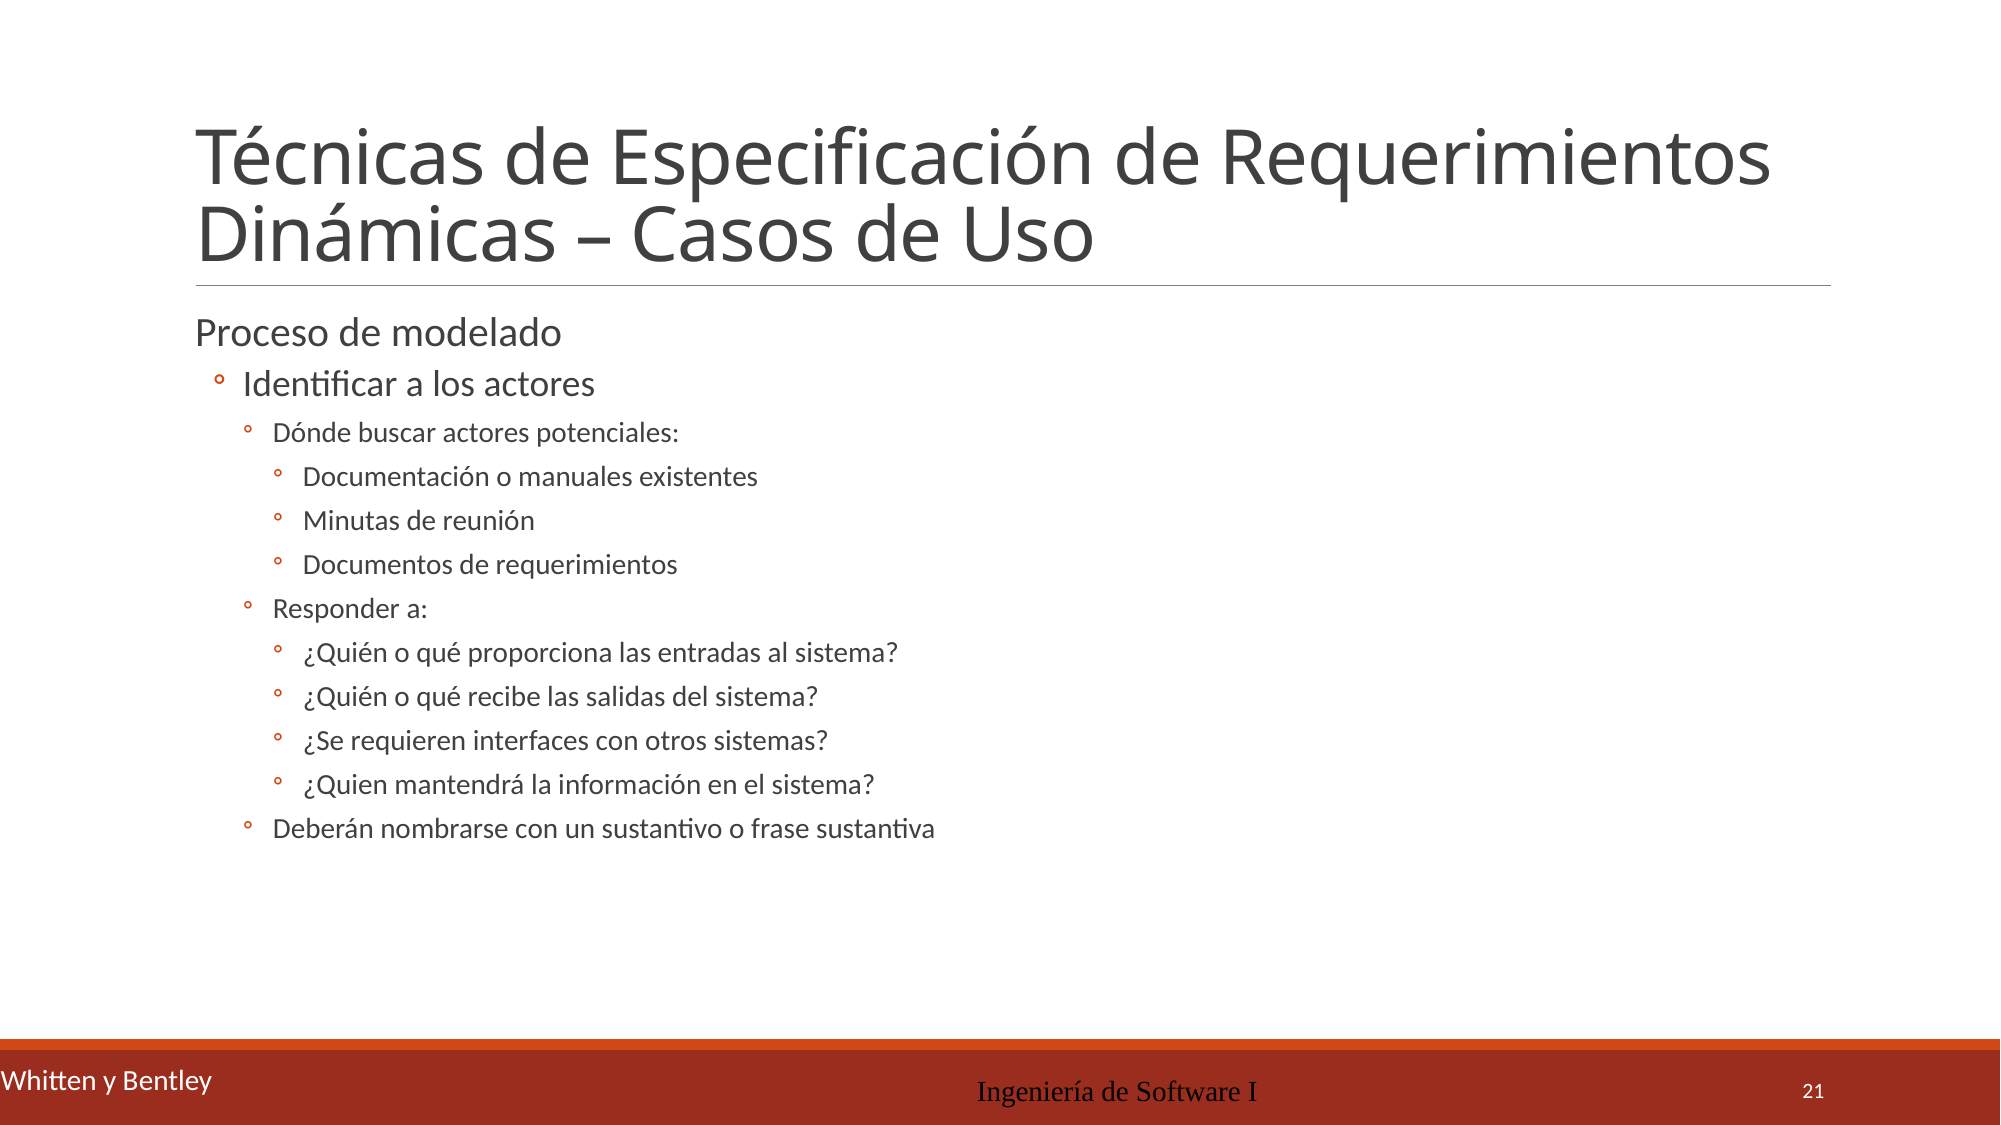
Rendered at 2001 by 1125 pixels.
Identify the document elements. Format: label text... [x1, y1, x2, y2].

list Proceso de modelado Identificar a los actores Dónde buscar actores potenciales: Documentación o manuales existentes Minutas de reunión Documentos de requerimientos Responder a: ¿Quién o qué proporciona las entradas al sistema? ¿Quién o qué recibe las salidas del sistema? ¿Se requieren interfaces con otros sistemas? ¿Quien mantendrá la información en el sistema? Deberán nombrarse con un sustantivo o frase sustantiva [179, 302, 1830, 963]
slide_number 21 [1624, 1059, 1840, 1120]
list Whitten y Bentley [0, 1058, 689, 1117]
footer Ingeniería de Software I [695, 1059, 1547, 1120]
title Técnicas de Especificación de Requerimientos Dinámicas – Casos de Uso [180, 47, 1830, 285]
